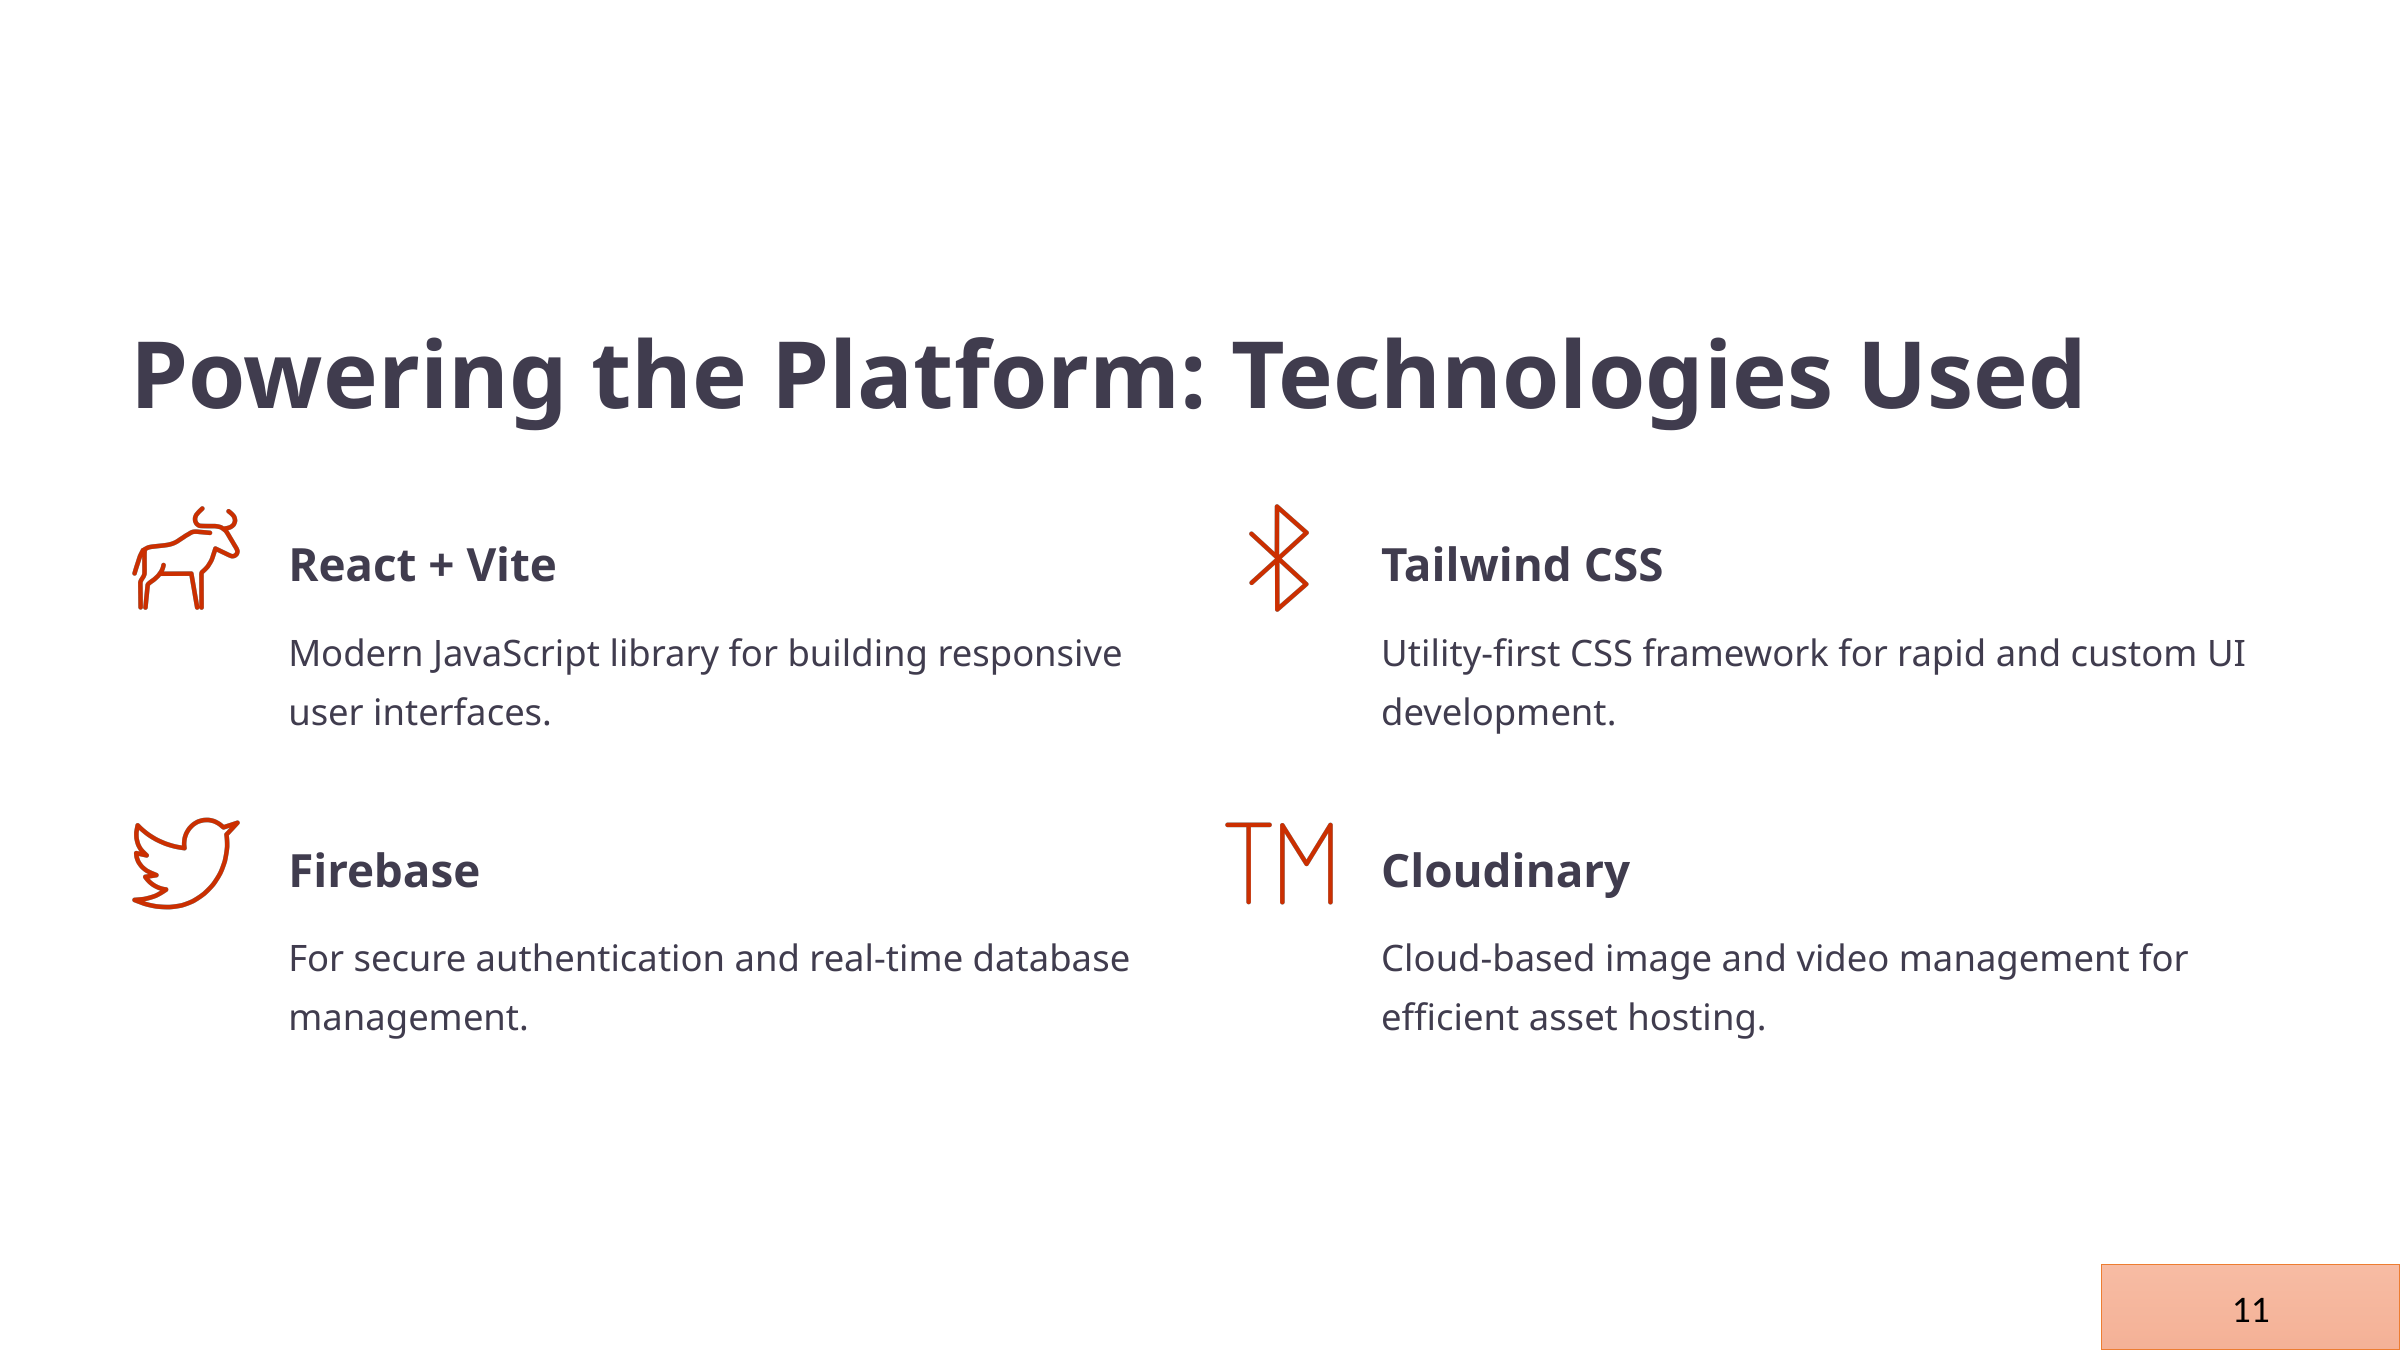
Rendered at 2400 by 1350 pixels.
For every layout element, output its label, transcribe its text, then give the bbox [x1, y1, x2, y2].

picture [1223, 807, 1335, 920]
text_box Utility-first CSS framework for rapid and custom UI development. [1381, 613, 2270, 733]
text_box Firebase [288, 838, 754, 897]
text_box Cloud-based image and video management for efficient asset hosting. [1381, 919, 2270, 1039]
text_box React + Vite [288, 533, 754, 592]
text_box 11 [2101, 1264, 2400, 1350]
text_box Modern JavaScript library for building responsive user interfaces. [288, 613, 1177, 733]
picture [130, 807, 242, 920]
text_box Tailwind CSS [1381, 533, 1847, 592]
picture [130, 502, 242, 614]
text_box Cloudinary [1381, 838, 1847, 897]
picture [1223, 502, 1335, 614]
text_box For secure authentication and real-time database management. [288, 919, 1177, 1039]
text_box Powering the Platform: Technologies Used [130, 311, 2083, 428]
